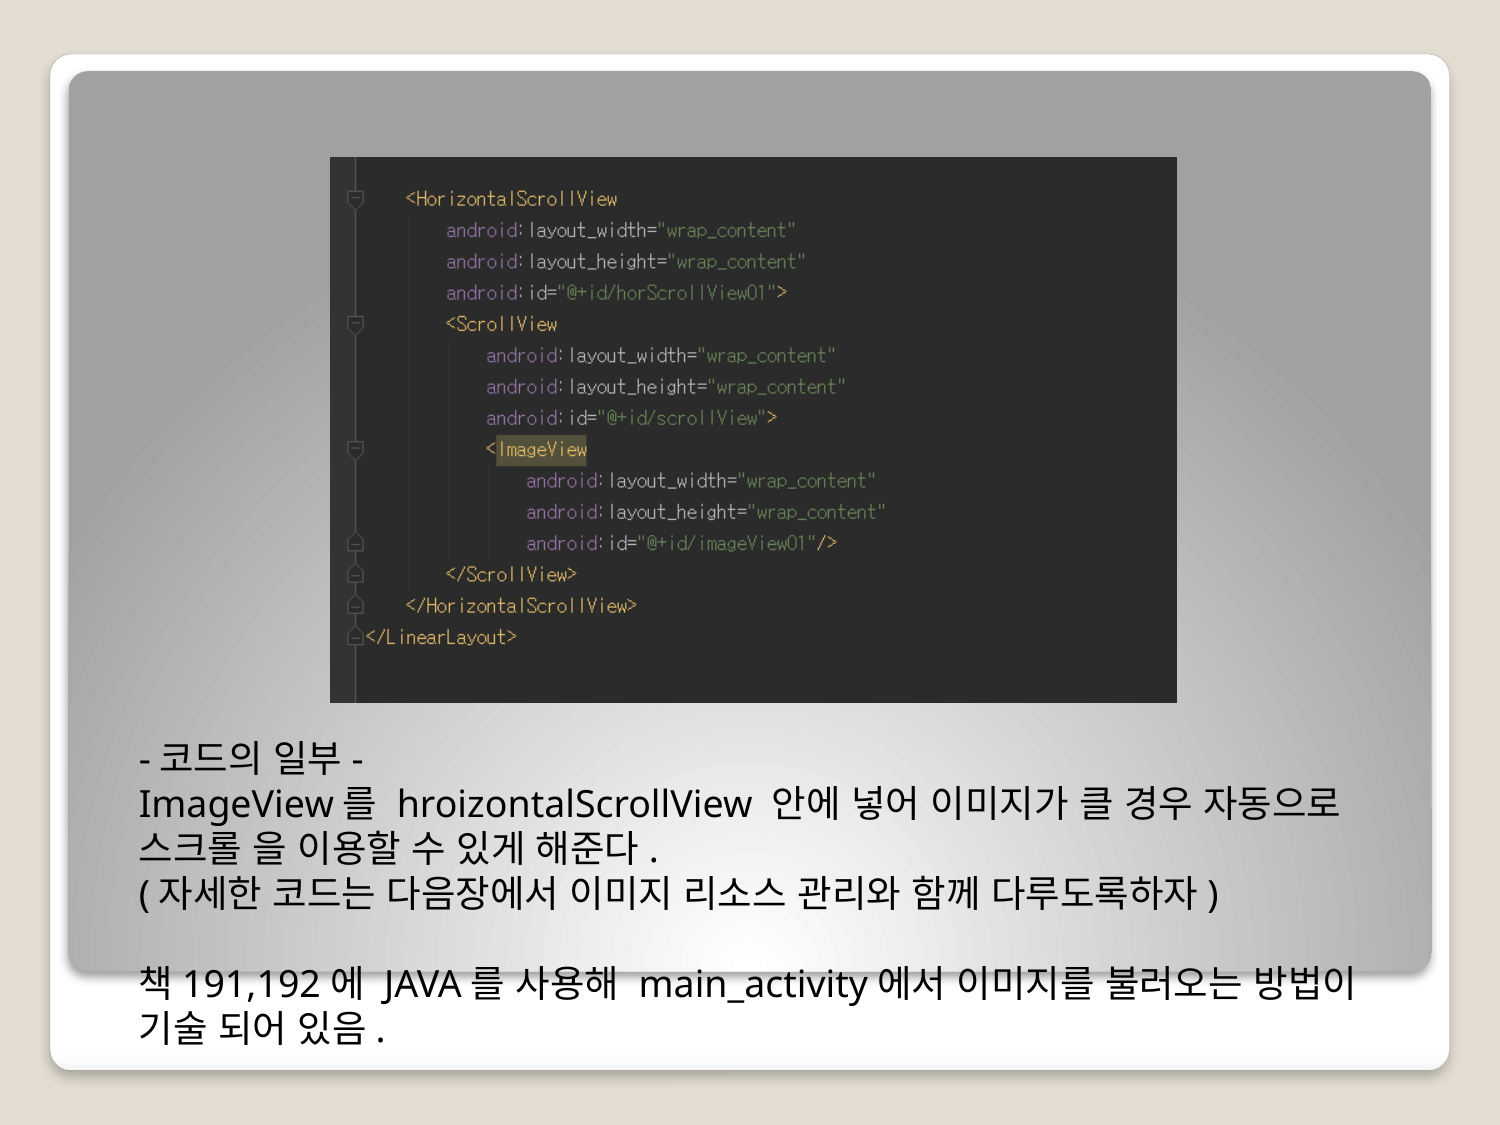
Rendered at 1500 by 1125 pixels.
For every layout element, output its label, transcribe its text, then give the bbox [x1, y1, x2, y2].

text_box -코드의 일부- ImageView를 hroizontalScrollView 안에 넣어 이미지가 클 경우 자동으로 스크롤 을 이용할 수 있게 해준다. (자세한 코드는 다음장에서 이미지 리소스 관리와 함께 다루도록하자) 책191,192에 JAVA를 사용해 main_activity에서 이미지를 불러오는 방법이 기술 되어 있음. [123, 727, 1400, 1058]
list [330, 157, 1178, 704]
